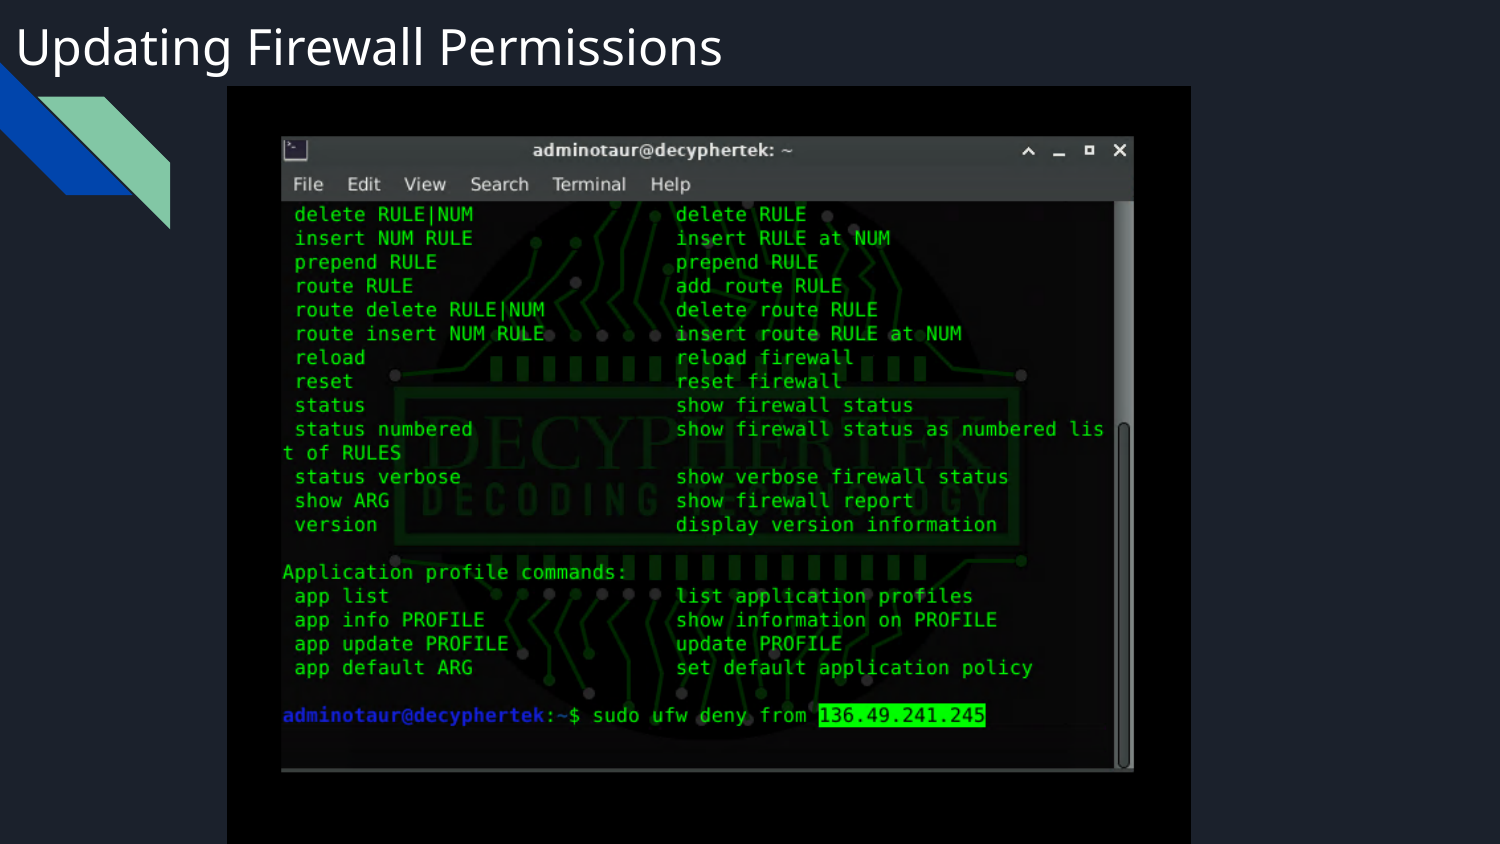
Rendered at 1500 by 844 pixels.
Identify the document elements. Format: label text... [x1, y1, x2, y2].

picture [226, 86, 1191, 844]
title Updating Firewall Permissions [0, 0, 1155, 150]
